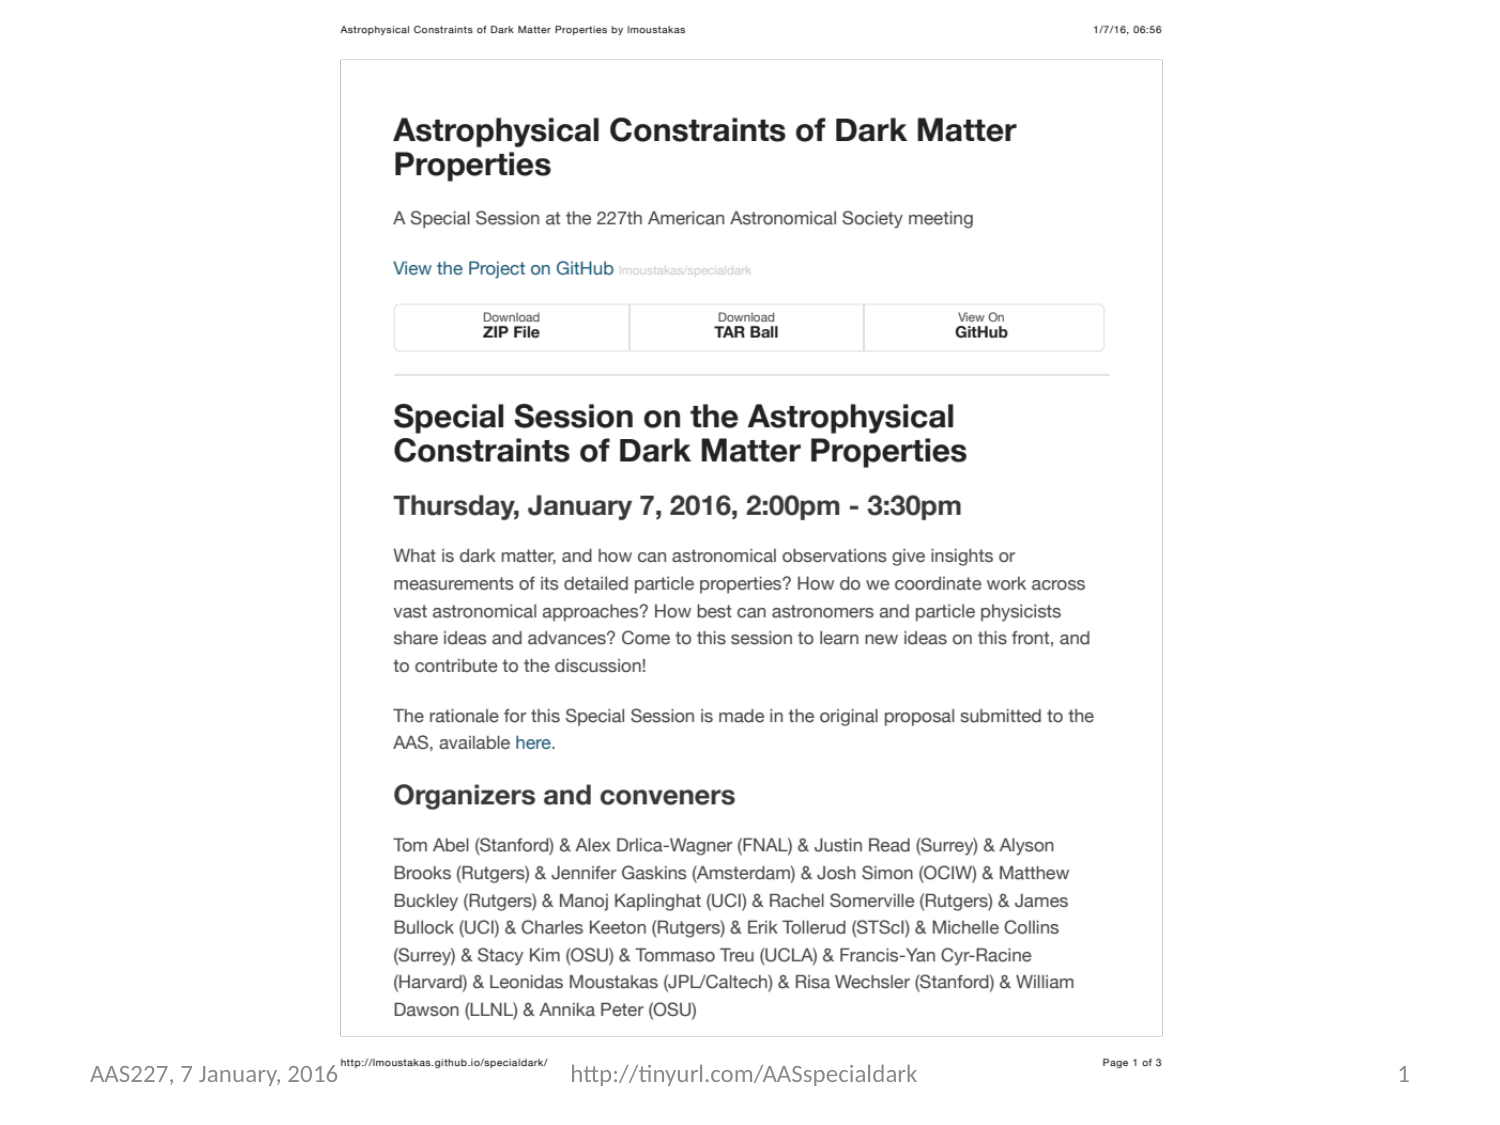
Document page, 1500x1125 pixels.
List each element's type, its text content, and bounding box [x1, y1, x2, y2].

picture [315, 0, 1186, 1125]
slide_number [75, 1042, 310, 1103]
slide_number 1 [1190, 1042, 1425, 1103]
